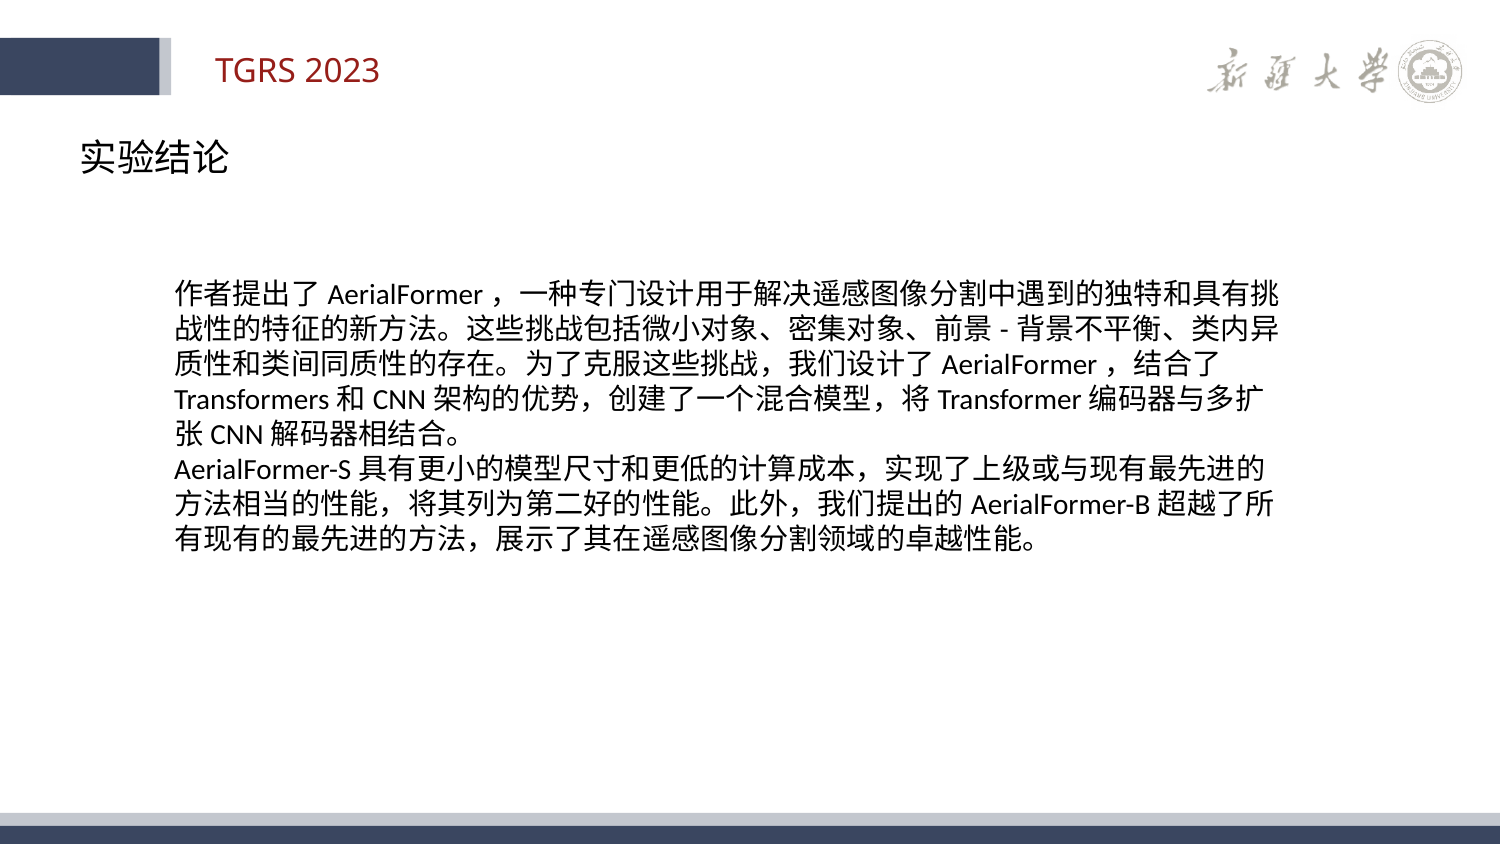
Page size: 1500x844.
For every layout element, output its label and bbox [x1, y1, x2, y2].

text_box [0, 34, 1500, 844]
